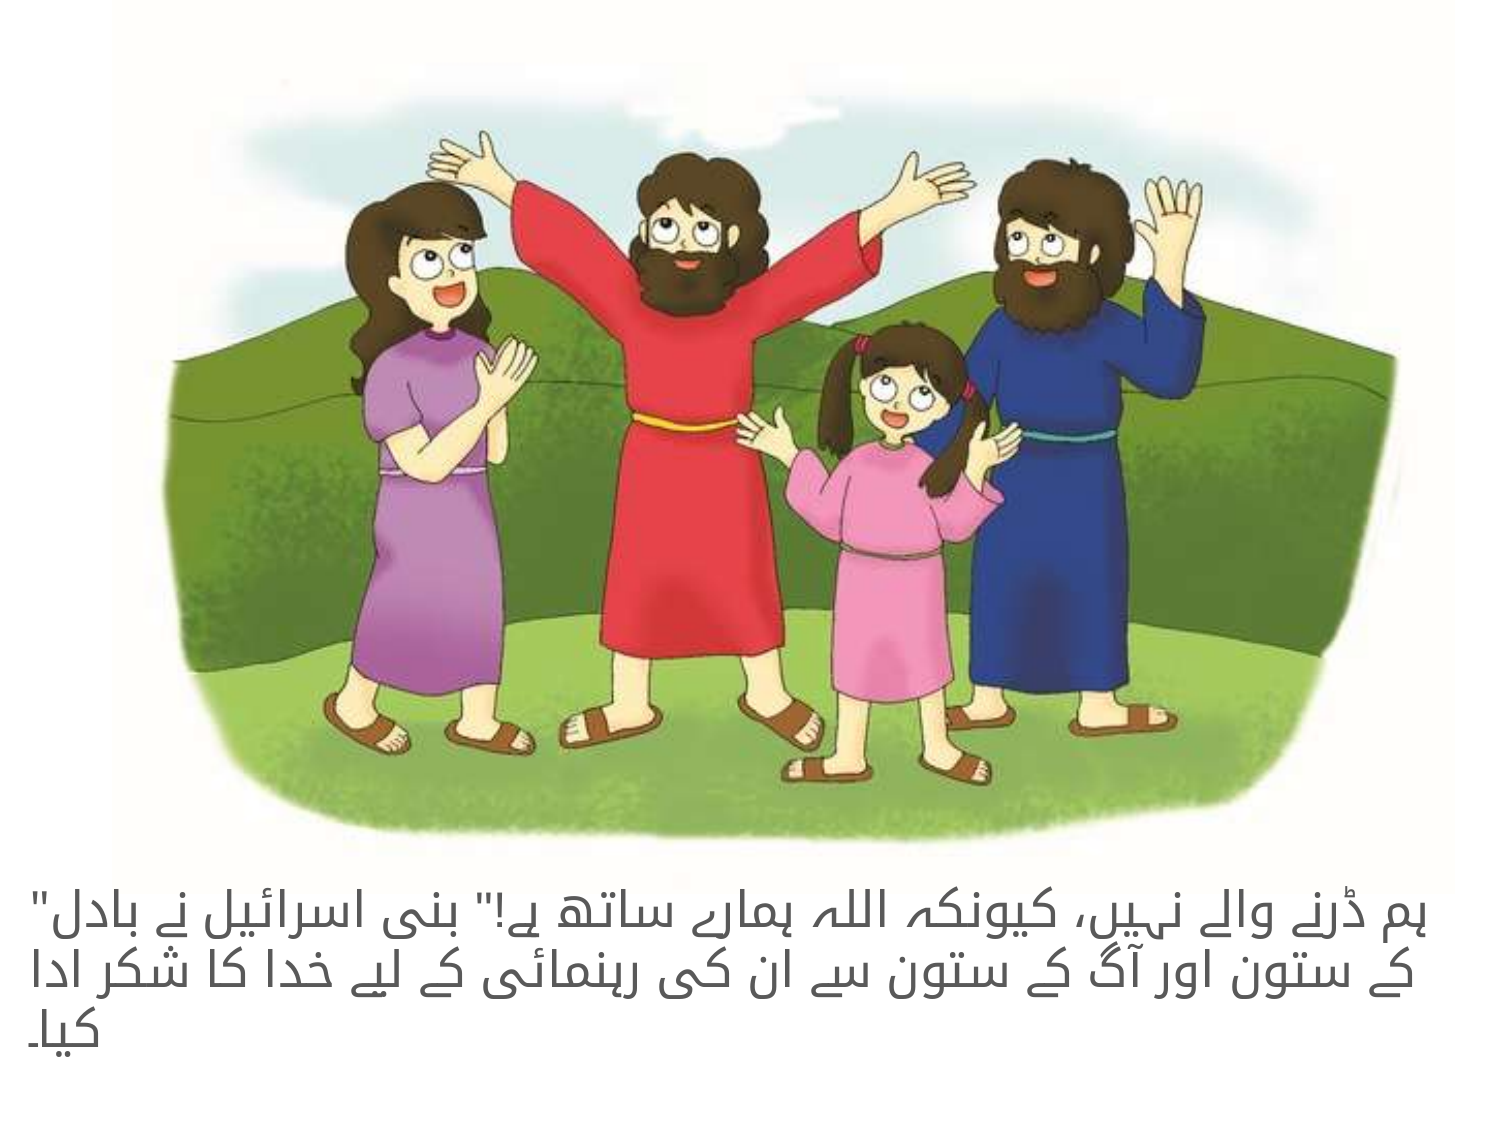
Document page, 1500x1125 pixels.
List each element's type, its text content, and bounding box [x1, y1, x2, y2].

text_box "ہم ڈرنے والے نہیں، کیونکہ اللہ ہمارے ساتھ ہے!" بنی اسرائیل نے بادل کے ستون اور آگ کے ستون سے ان کی رہنمائی کے لیے خدا کا شکر ادا کیا۔ [14, 869, 1486, 1065]
picture [111, 0, 1455, 894]
